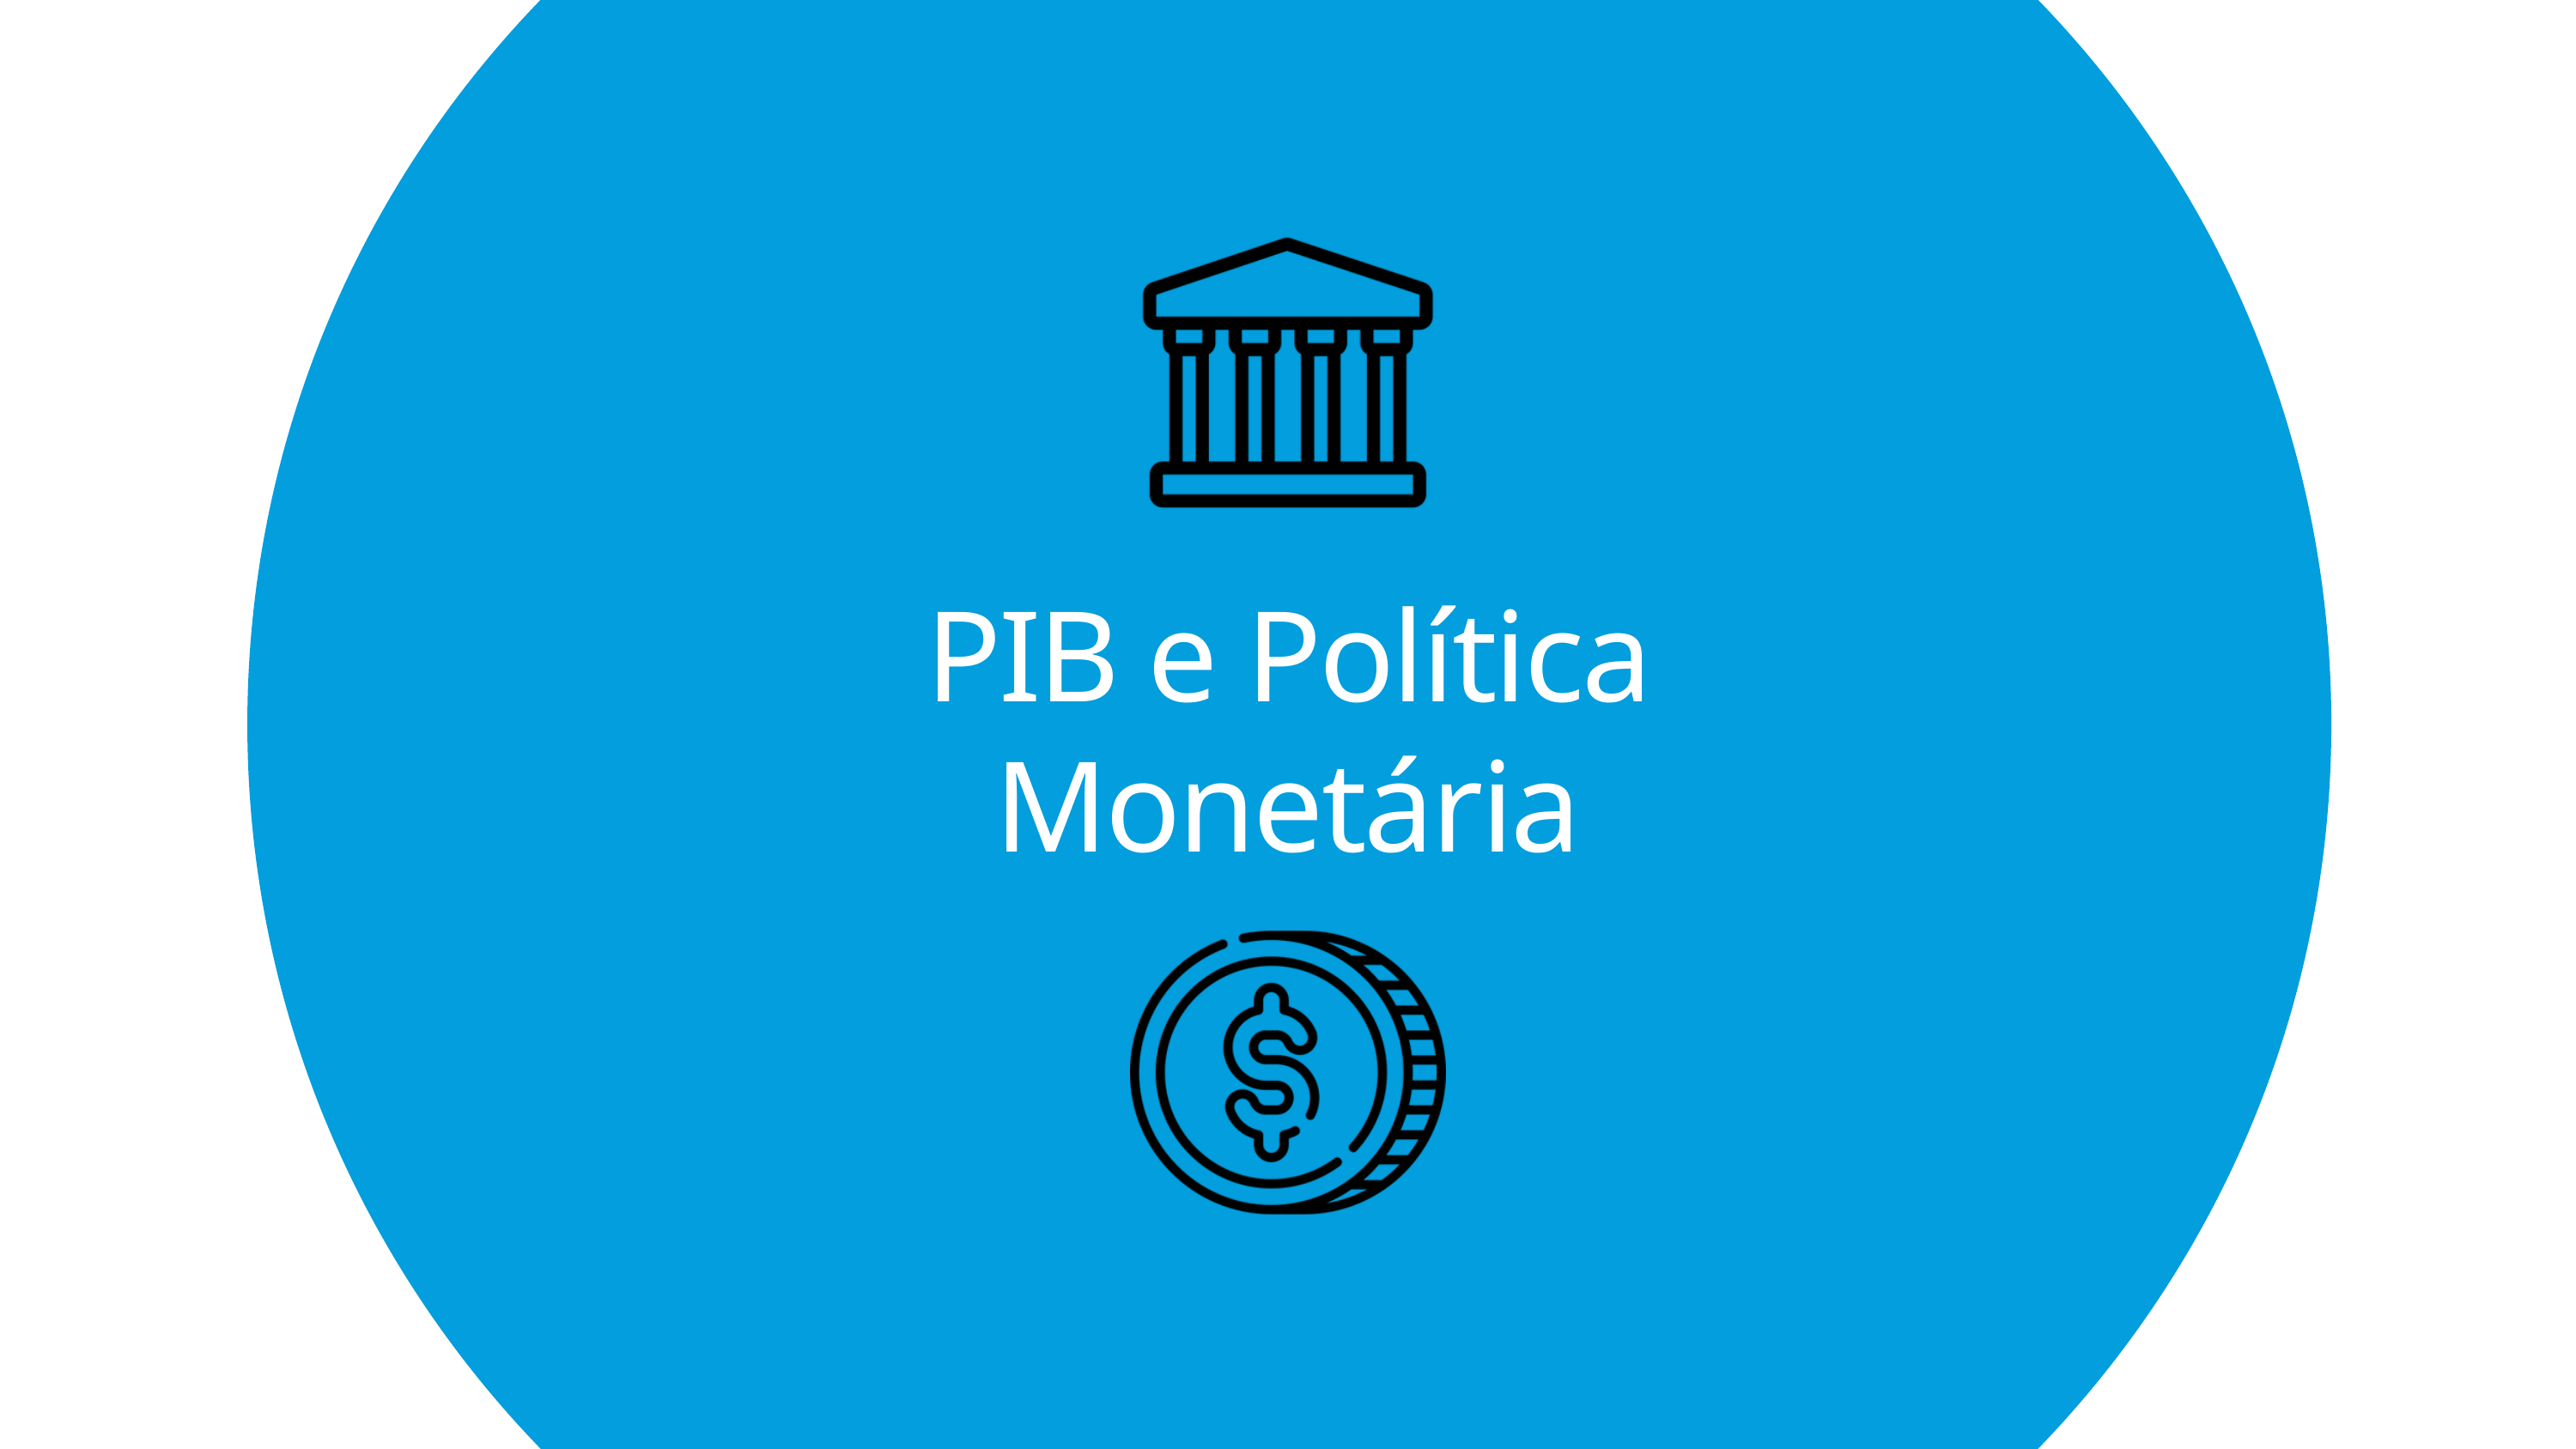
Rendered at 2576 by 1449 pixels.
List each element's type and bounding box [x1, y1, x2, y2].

text_box [246, 0, 2332, 1449]
